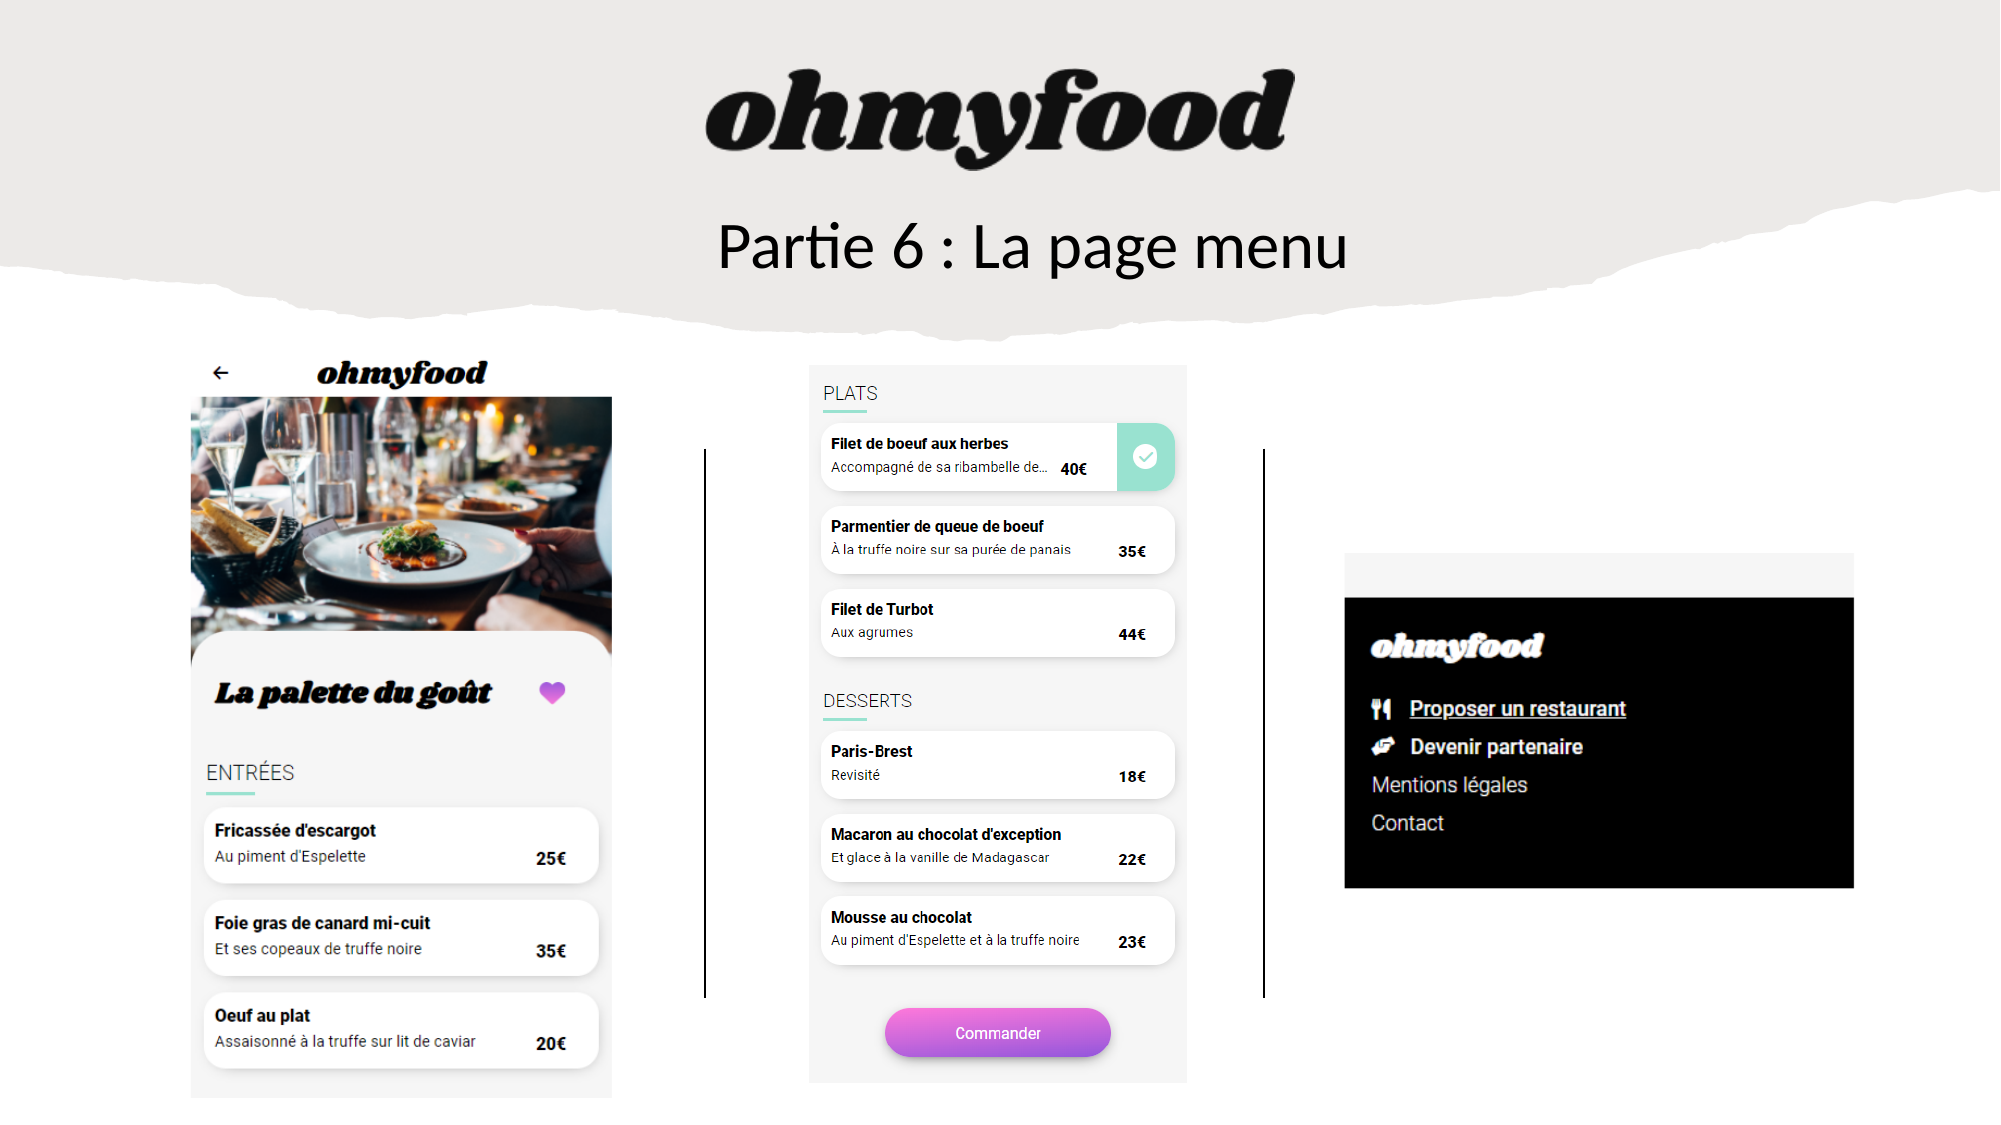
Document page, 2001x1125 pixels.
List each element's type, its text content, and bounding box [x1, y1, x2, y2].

text_box [0, 0, 2000, 343]
text_box [0, 191, 2000, 1125]
picture [180, 350, 625, 1098]
text_box Partie 6 : La page menu [702, 194, 1366, 290]
picture [705, 68, 1295, 171]
picture [804, 365, 1196, 1083]
picture [1333, 553, 1862, 895]
